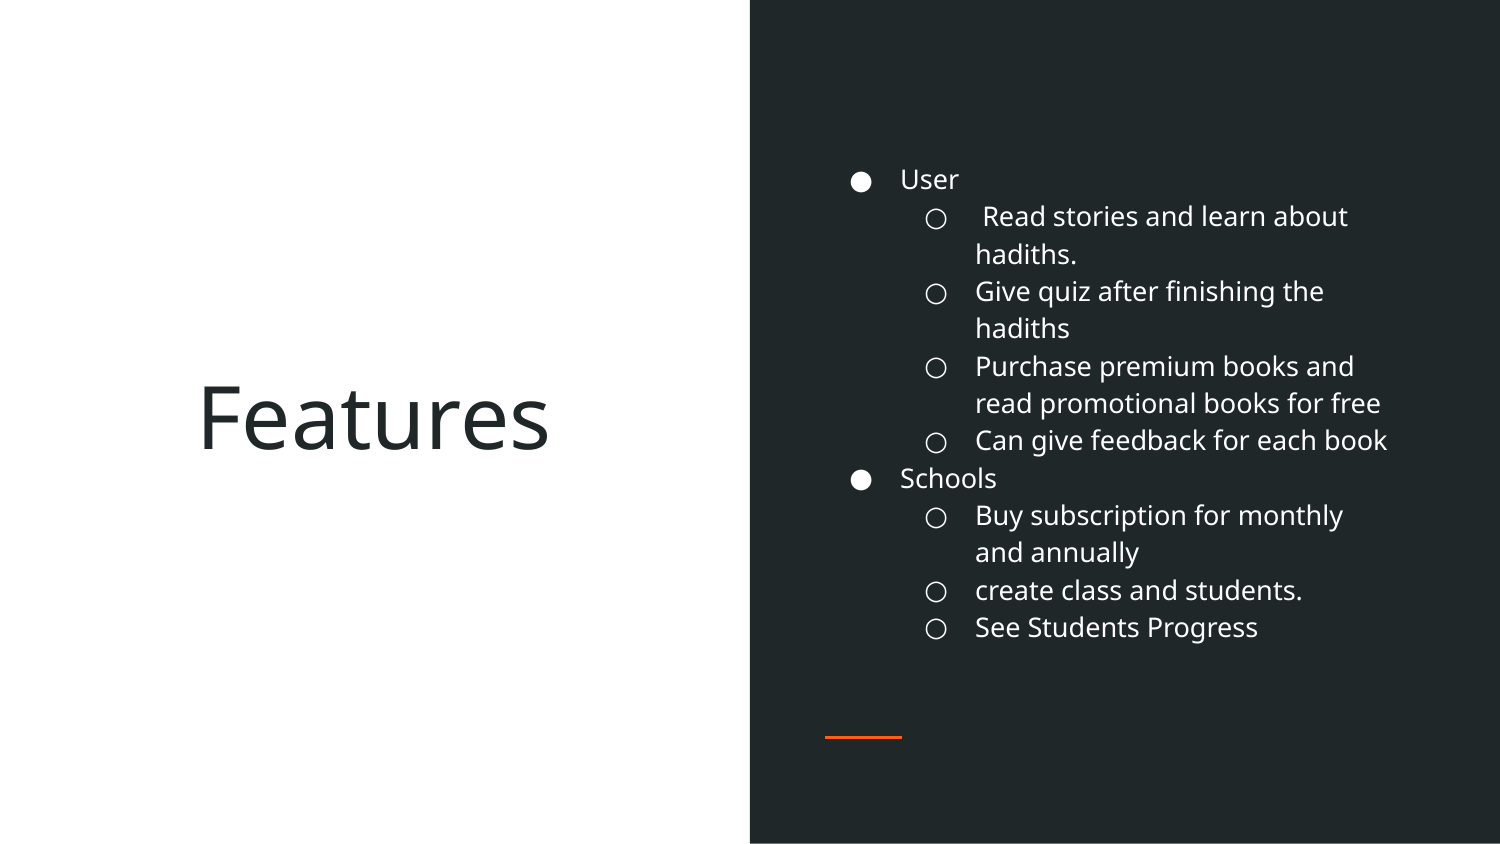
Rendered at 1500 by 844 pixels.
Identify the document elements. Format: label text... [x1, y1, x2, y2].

list User Read stories and learn about hadiths. Give quiz after finishing the hadiths Purchase premium books and read promotional books for free Can give feedback for each book Schools Buy subscription for monthly and annually create class and students. See Students Progress [810, 43, 1408, 757]
title Features [41, 362, 706, 482]
